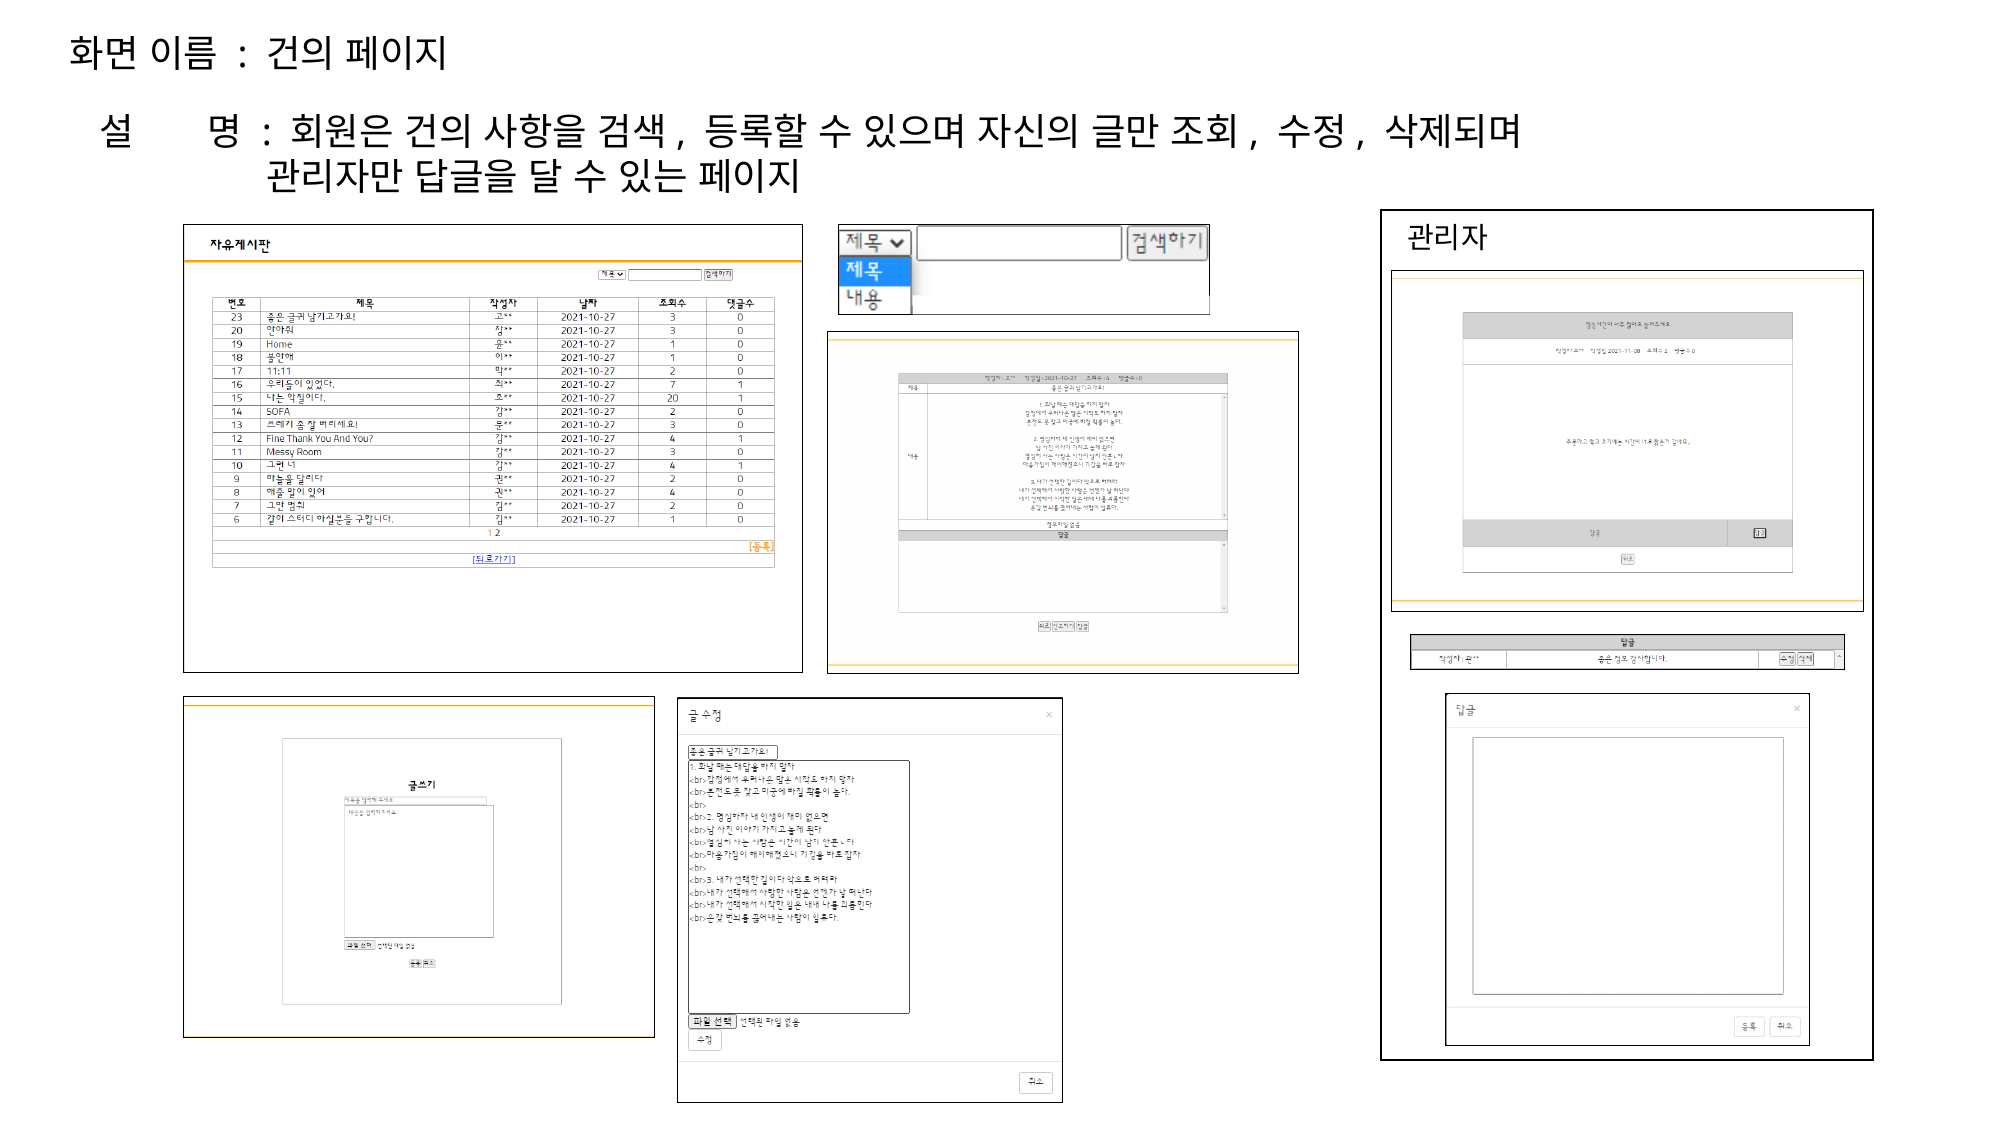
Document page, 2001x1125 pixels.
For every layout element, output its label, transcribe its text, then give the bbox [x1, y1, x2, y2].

picture [183, 696, 655, 1038]
picture [826, 331, 1299, 674]
text_box 화면 이름 : 건의 페이지 [55, 23, 465, 83]
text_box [1381, 210, 1874, 1061]
picture [677, 697, 1063, 1103]
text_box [838, 224, 1210, 315]
picture [183, 224, 803, 673]
text_box 설 명 : 회원은 건의 사항을 검색, 등록할 수 있으며 자신의 글만 조회, 수정, 삭제되며 관리자만 답글을 달 수 있는 페이지 [85, 100, 1538, 206]
